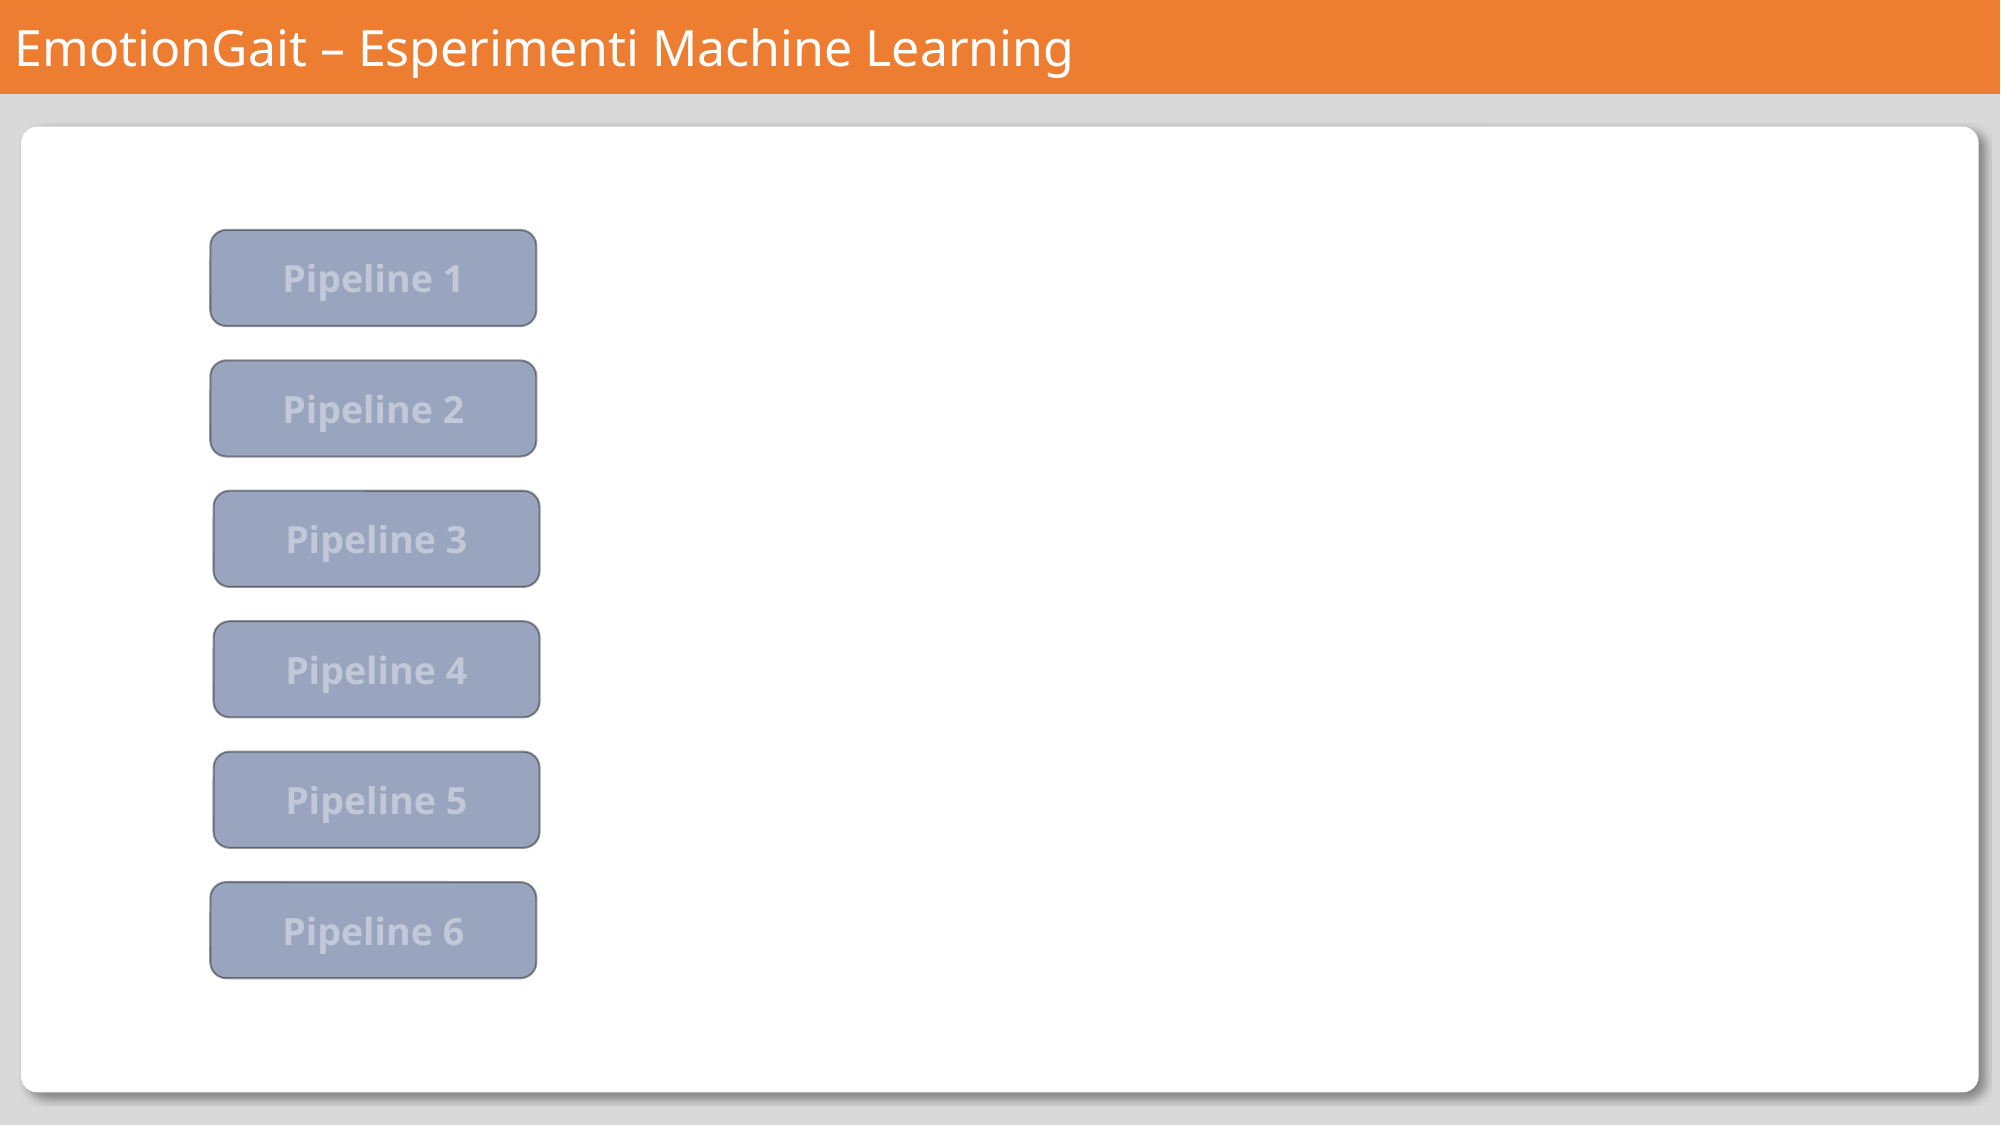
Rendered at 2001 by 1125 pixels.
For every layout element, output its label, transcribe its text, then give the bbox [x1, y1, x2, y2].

text_box [0, 0, 2000, 94]
text_box Pipeline 5 [212, 750, 541, 849]
text_box Pipeline 3 [212, 489, 541, 588]
text_box [21, 126, 1979, 1093]
text_box Pipeline 1 [209, 228, 538, 328]
text_box Pipeline 2 [209, 359, 538, 458]
text_box Pipeline 4 [212, 620, 541, 719]
text_box Pipeline 6 [209, 880, 538, 980]
text_box EmotionGait – Esperimenti Machine Learning [0, 8, 1392, 84]
